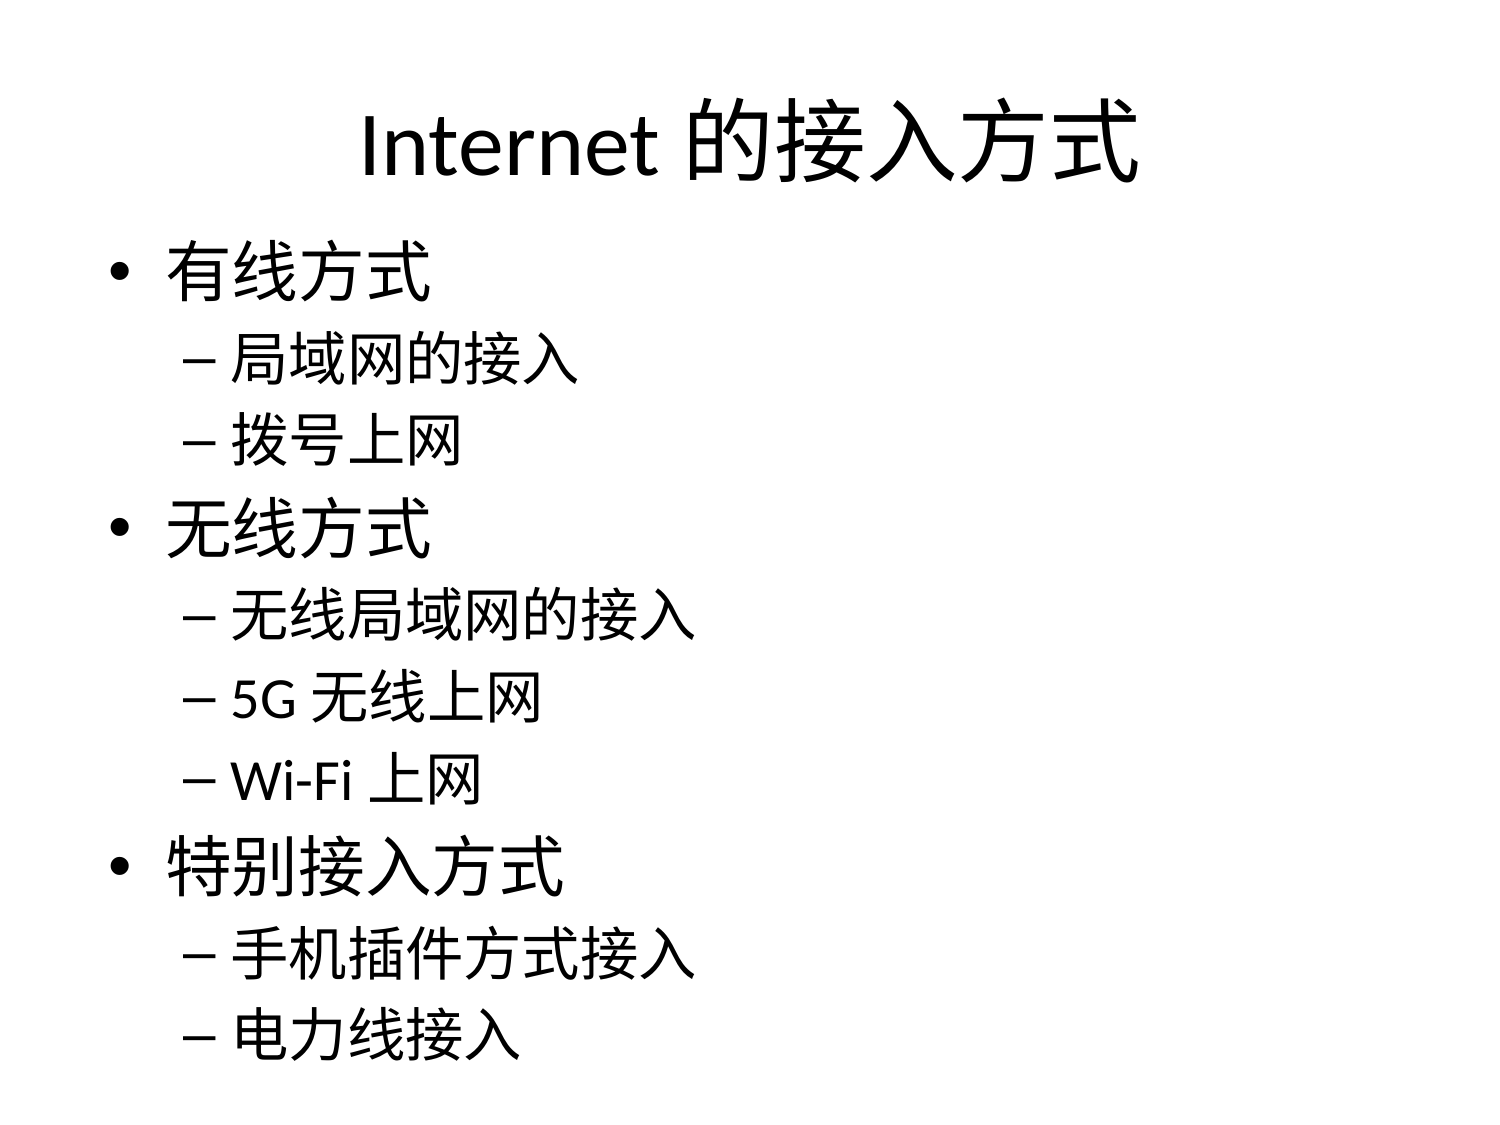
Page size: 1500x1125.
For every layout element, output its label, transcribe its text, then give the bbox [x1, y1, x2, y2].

list 有线方式 局域网的接入 拨号上网 无线方式 无线局域网的接入 5G无线上网 Wi-Fi上网 特别接入方式 手机插件方式接入 电力线接入 [93, 222, 1476, 1102]
title Internet的接入方式 [75, 45, 1425, 233]
